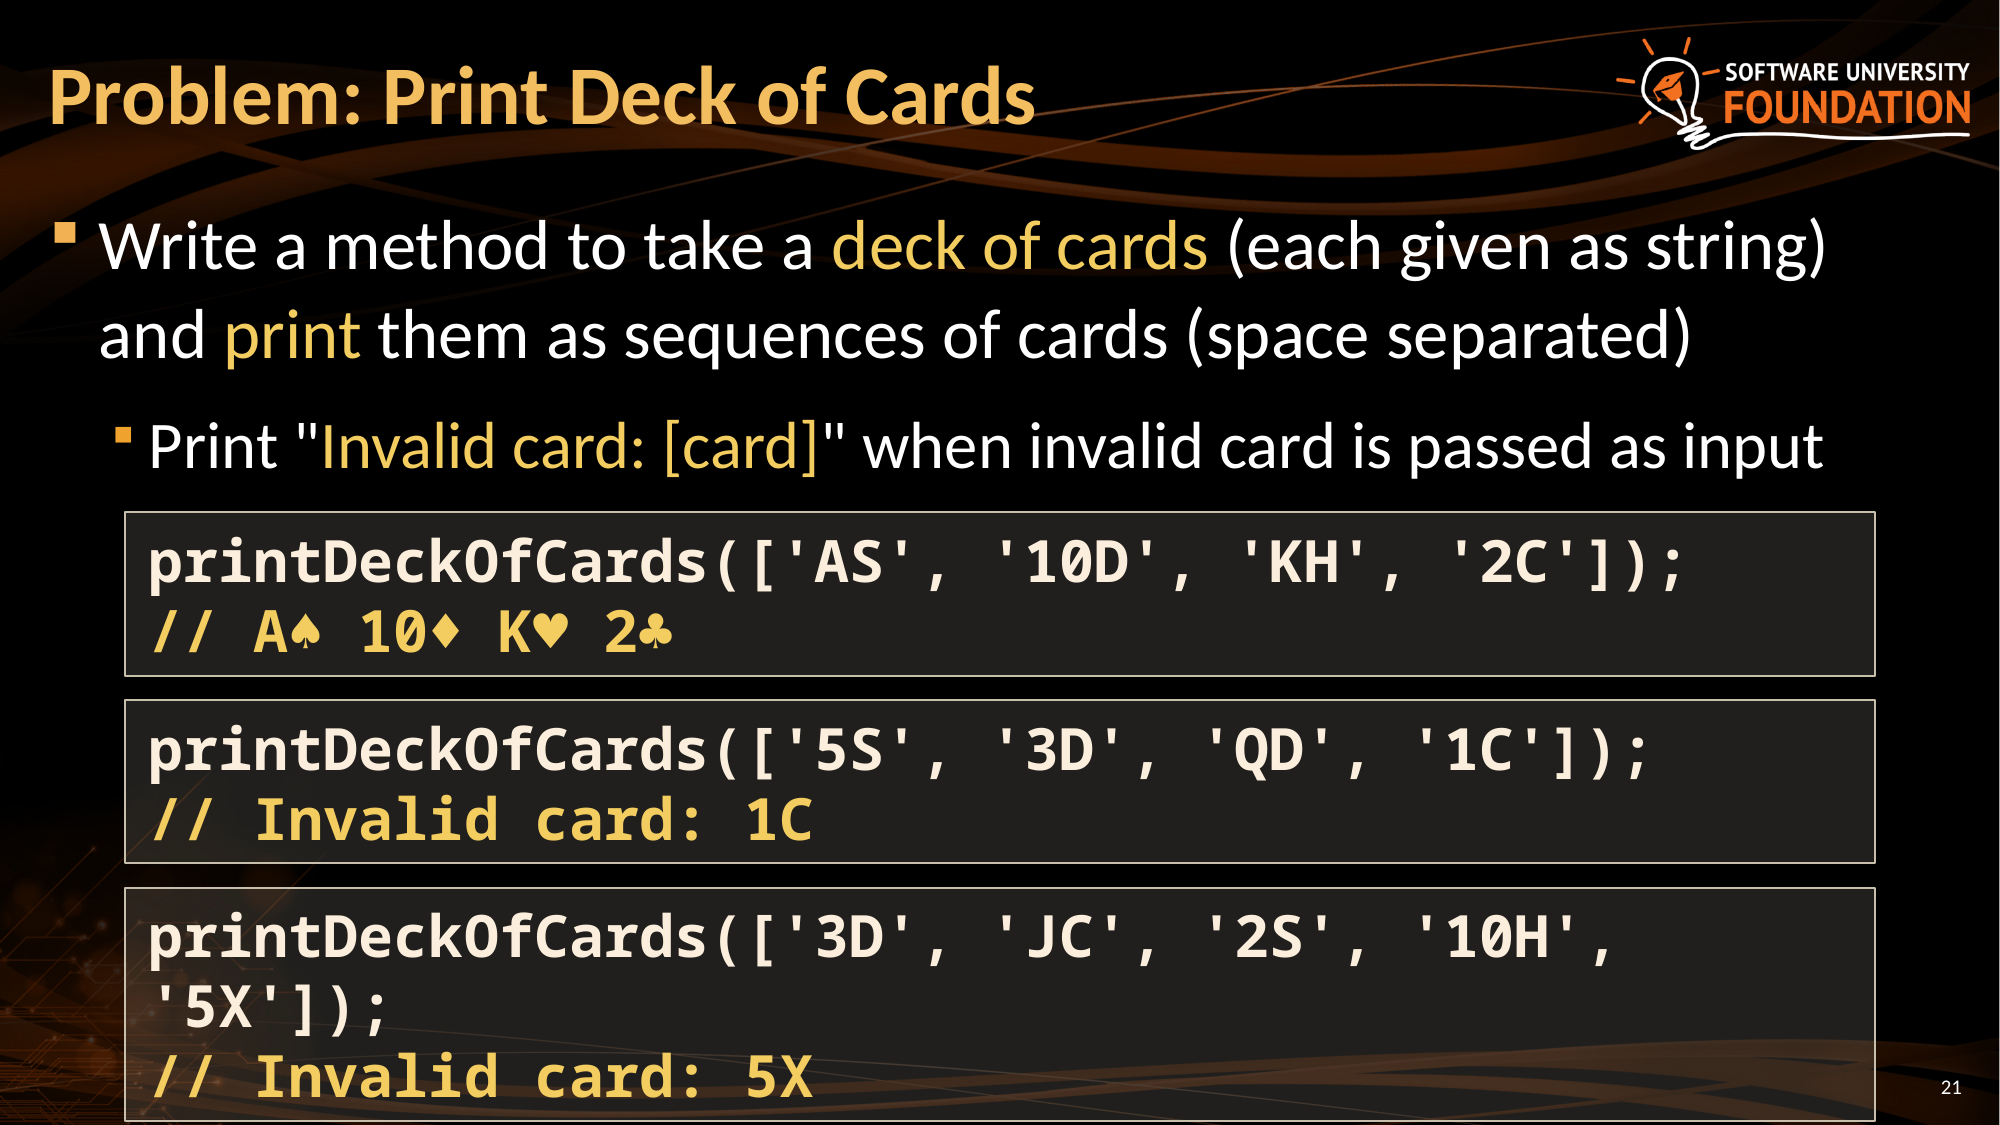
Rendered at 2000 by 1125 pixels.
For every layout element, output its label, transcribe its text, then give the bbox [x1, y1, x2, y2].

picture [0, 0, 2000, 1125]
title Problem: Print Deck of Cards [30, 6, 1602, 189]
list Write a method to take a deck of cards (each given as string) and print them as sequences of cards (space separated) Print "Invalid card: [card]" when invalid card is passed as input [31, 188, 1968, 1103]
text_box printDeckOfCards(['5S', '3D', 'QD', '1C']); // Invalid card: 1C [125, 699, 1875, 864]
text_box printDeckOfCards(['3D', 'JC', '2S', '10H', '5X']); // Invalid card: 5X [125, 887, 1875, 1122]
text_box printDeckOfCards(['AS', '10D', 'KH', '2C']); // A♠ 10♦ K♥ 2♣ [125, 512, 1875, 676]
